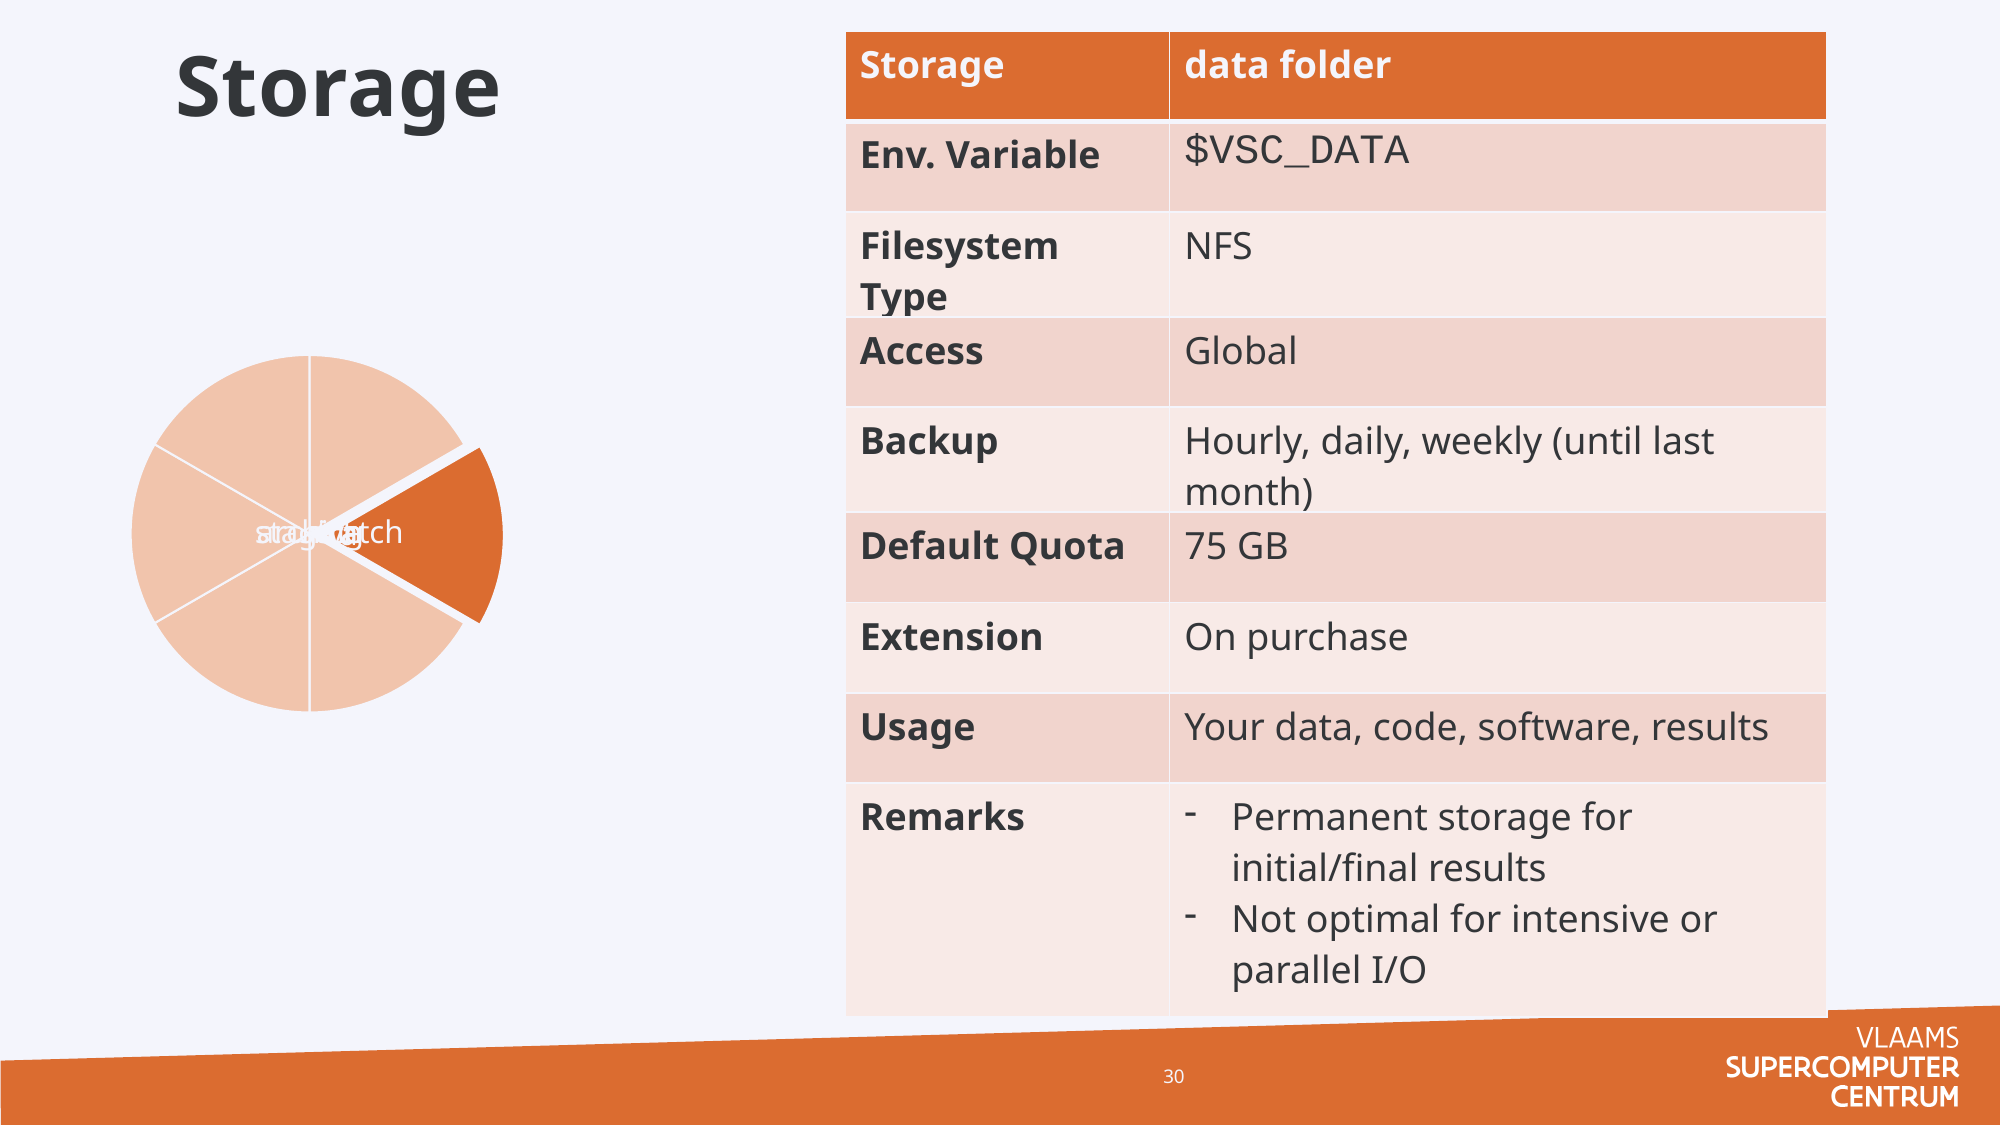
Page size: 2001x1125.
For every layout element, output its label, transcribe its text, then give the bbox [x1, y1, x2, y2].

table_cell Permanent storage for initial/final results Not optimal for intensive or parallel I/O [1170, 784, 1826, 1016]
table_cell 75 GB [1170, 513, 1826, 602]
table_header Storage [846, 32, 1169, 119]
table_cell Remarks [846, 784, 1169, 1016]
table_cell Your data, code, software, results [1170, 694, 1826, 782]
picture [1725, 1021, 1960, 1117]
table_cell Global [1170, 318, 1826, 406]
text_box Storage [173, 31, 544, 133]
table_cell Env. Variable [846, 124, 1169, 211]
table_cell Usage [846, 694, 1169, 782]
table_header data folder [1170, 32, 1826, 119]
table_cell Filesystem Type [846, 213, 1169, 316]
table_cell Extension [846, 603, 1169, 692]
table_cell Hourly, daily, weekly (until last month) [1170, 408, 1826, 511]
table_cell NFS [1170, 213, 1826, 316]
table_cell Access [846, 318, 1169, 406]
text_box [55, 311, 575, 738]
slide_number 30 [1117, 1047, 1200, 1108]
table_cell $VSC_DATA [1170, 124, 1826, 211]
table_cell Default Quota [846, 513, 1169, 602]
table_cell Backup [846, 408, 1169, 511]
table_cell On purchase [1170, 603, 1826, 692]
